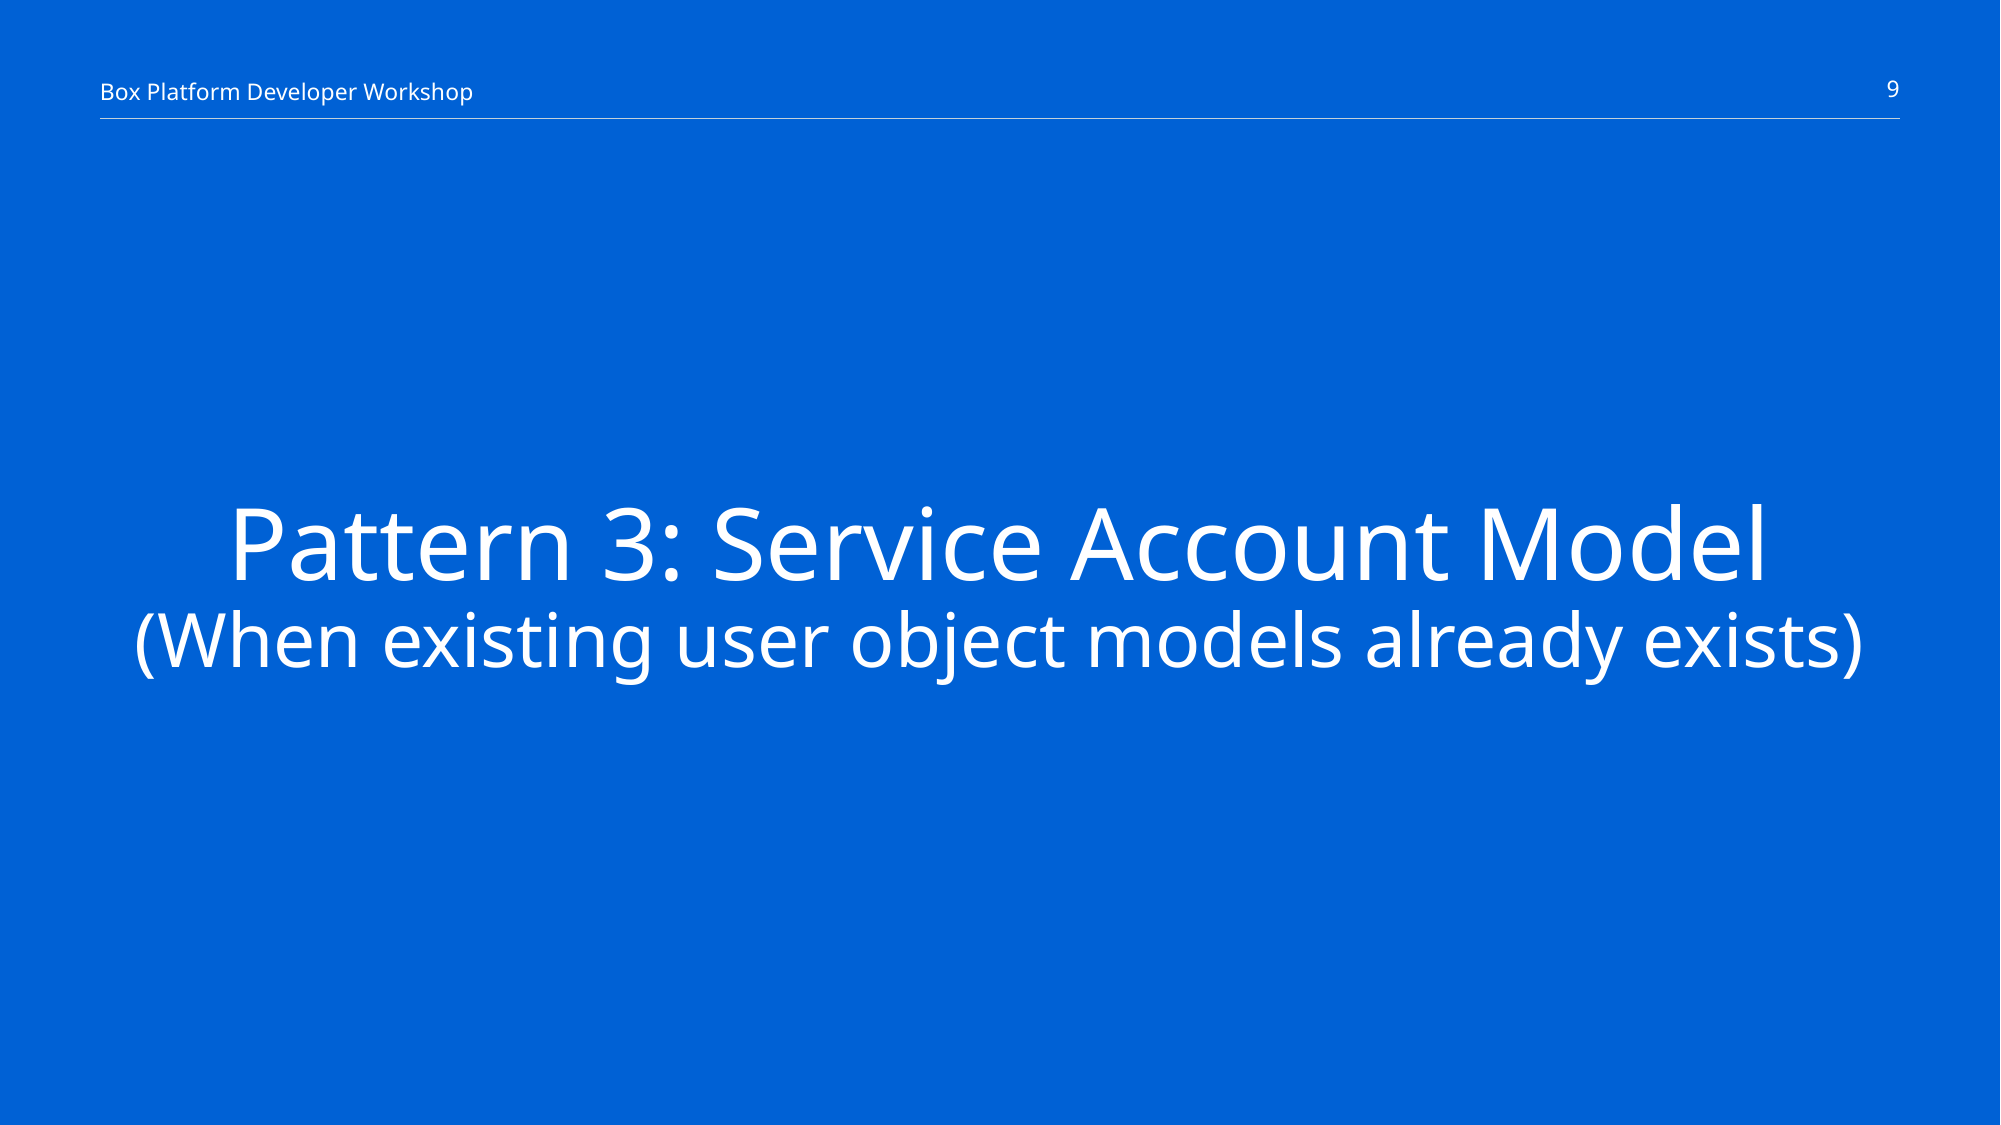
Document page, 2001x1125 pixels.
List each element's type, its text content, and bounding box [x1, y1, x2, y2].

title Pattern 3: Service Account Model (When existing user object models already exists) [99, 468, 1900, 830]
